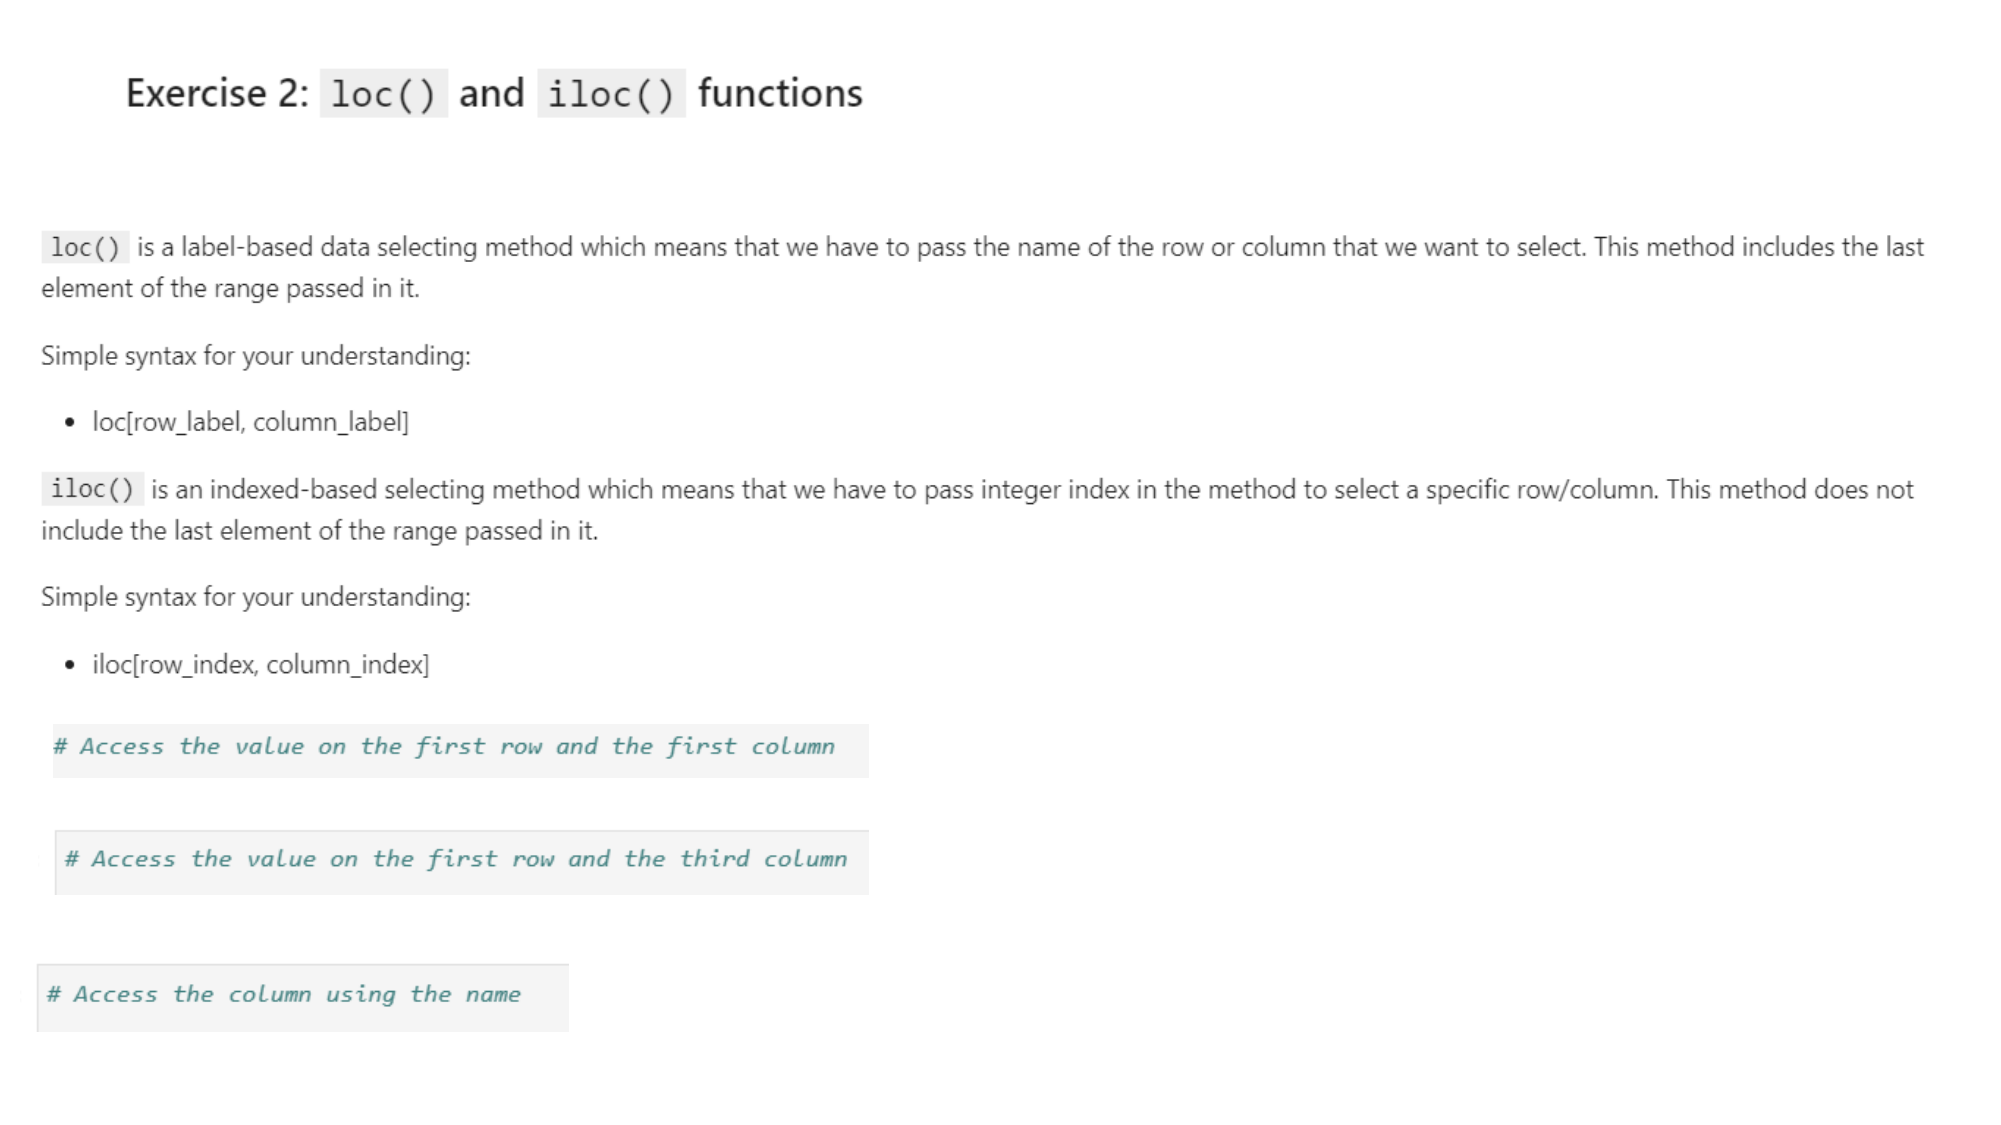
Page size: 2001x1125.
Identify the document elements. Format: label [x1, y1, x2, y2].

picture [19, 950, 569, 1033]
picture [38, 820, 869, 895]
picture [20, 212, 2000, 703]
picture [94, 35, 896, 132]
picture [52, 724, 870, 779]
